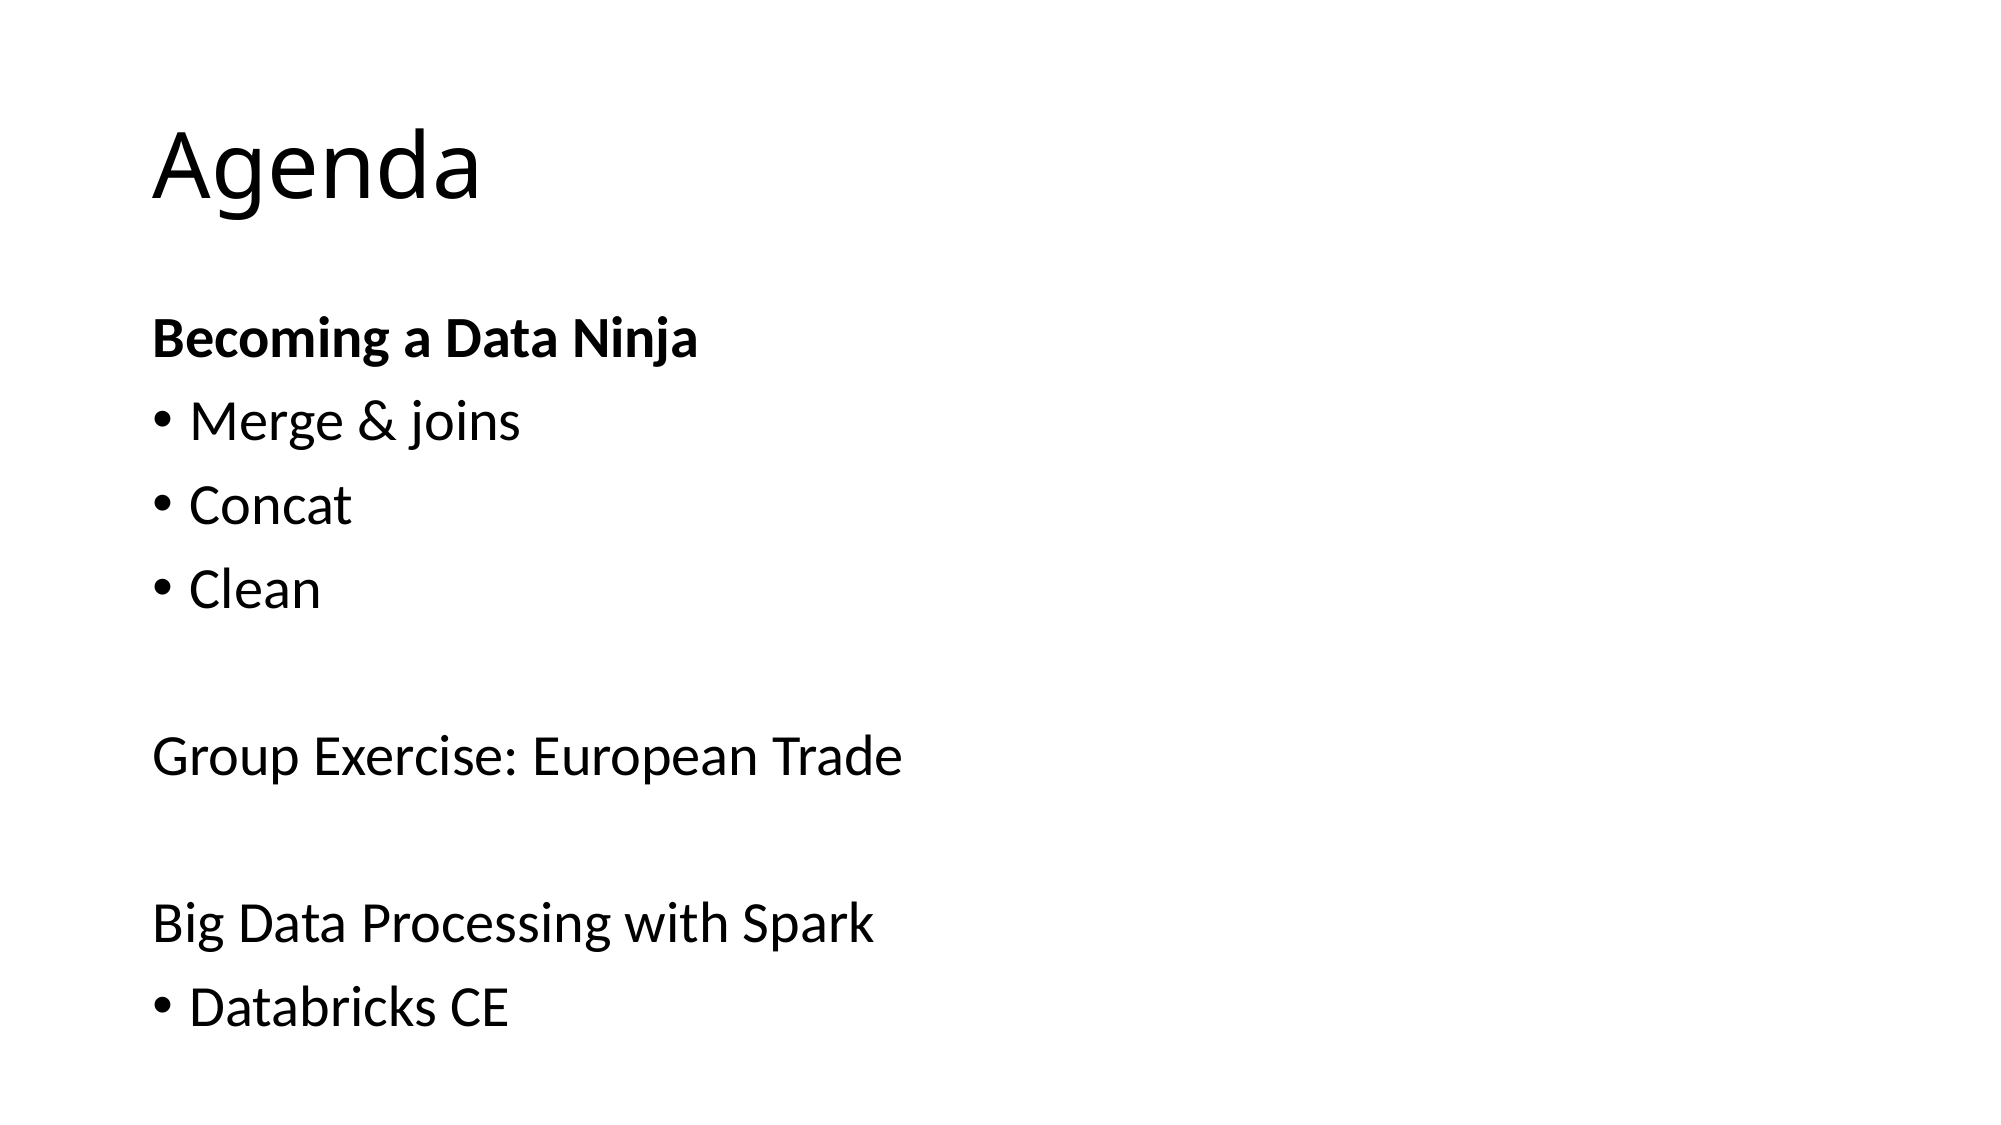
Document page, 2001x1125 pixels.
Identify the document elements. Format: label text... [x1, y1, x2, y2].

title Agenda [137, 59, 1863, 278]
list Becoming a Data Ninja Merge & joins Concat Clean Group Exercise: European Trade Big Data Processing with Spark Databricks CE [137, 299, 1863, 1125]
